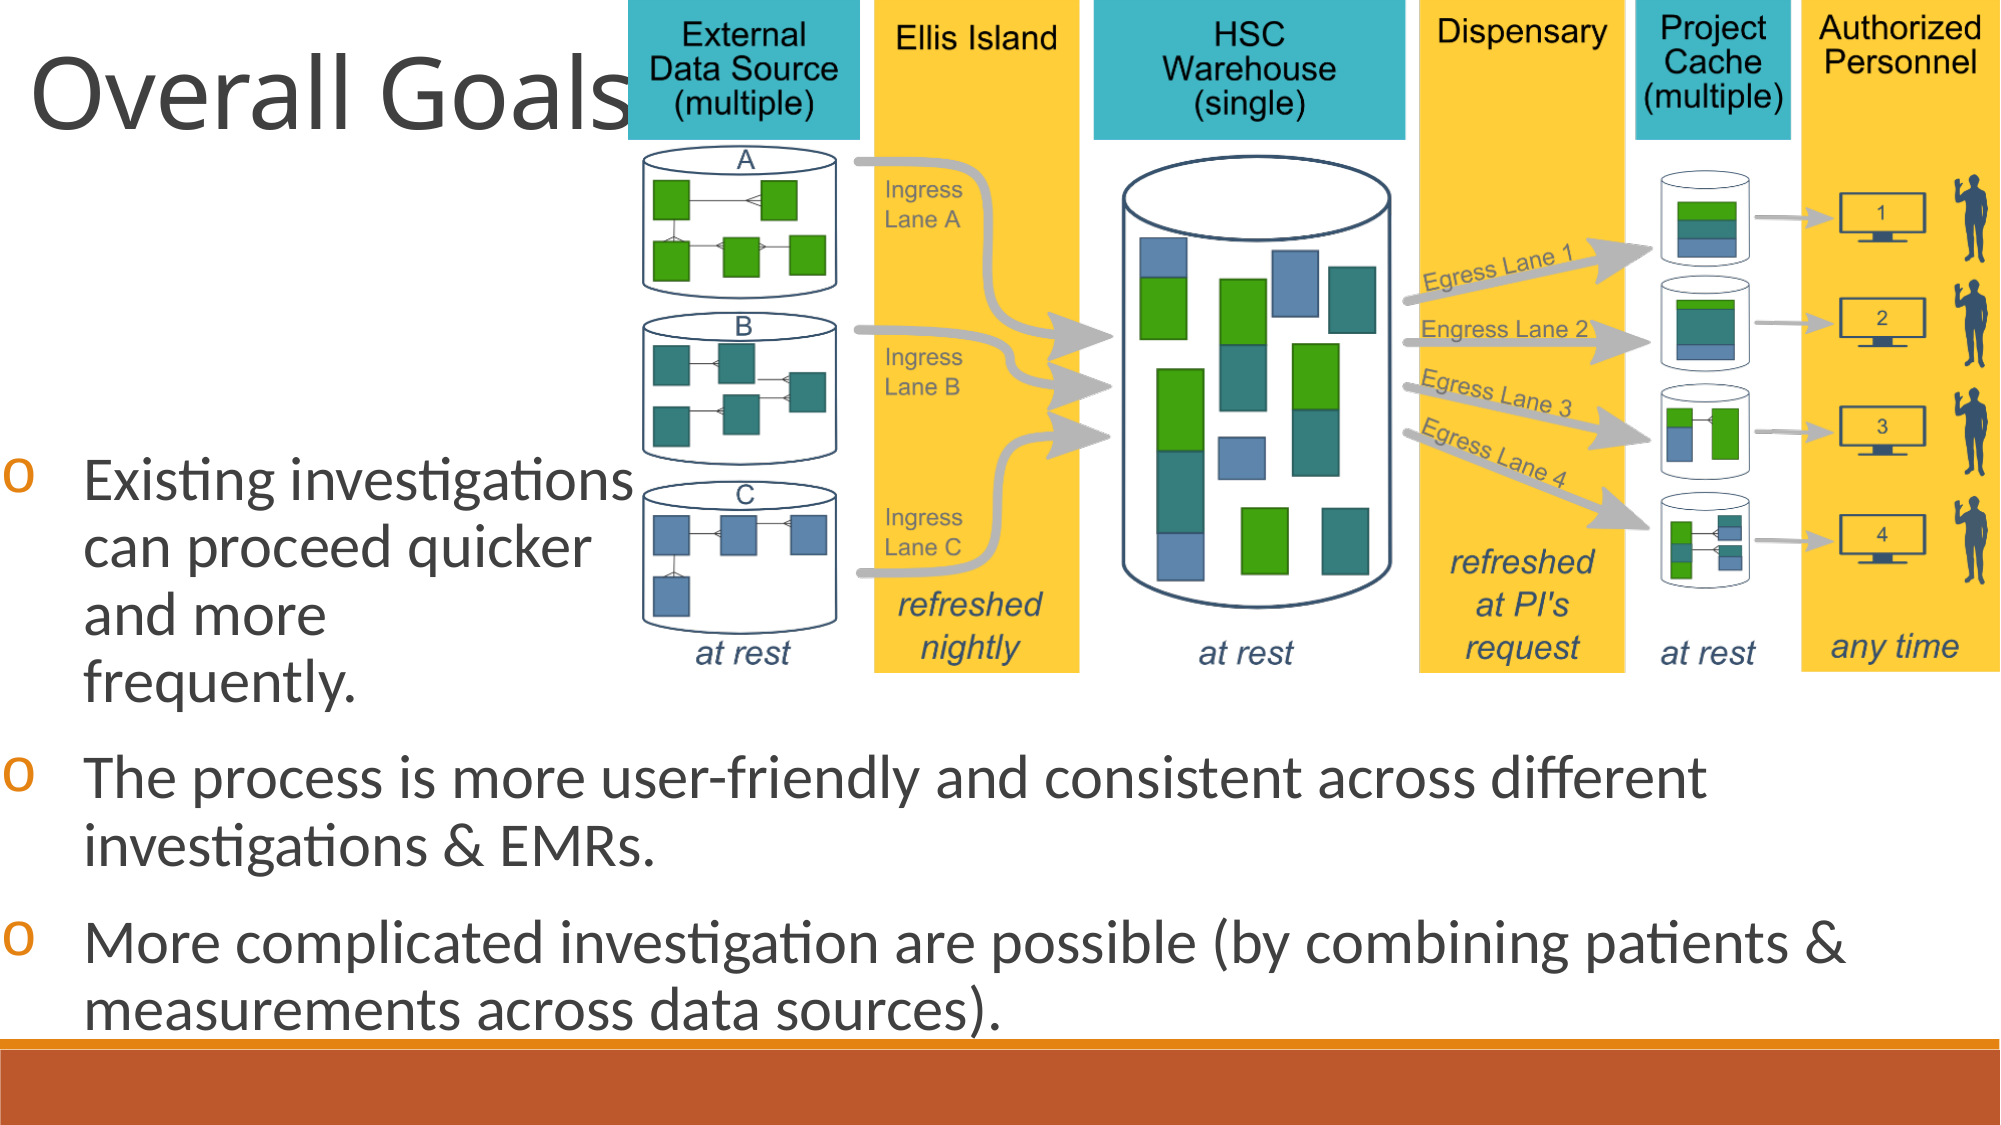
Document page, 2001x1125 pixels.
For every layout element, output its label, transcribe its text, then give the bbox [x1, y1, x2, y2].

title Overall Goals [13, 21, 625, 158]
picture [628, 0, 2000, 674]
list Existing investigations can proceed quicker and more frequently. The process is more user-friendly and consistent across different investigations & EMRs. More complicated investigation are possible (by combining patients & measurements across data sources). [0, 438, 1877, 1039]
